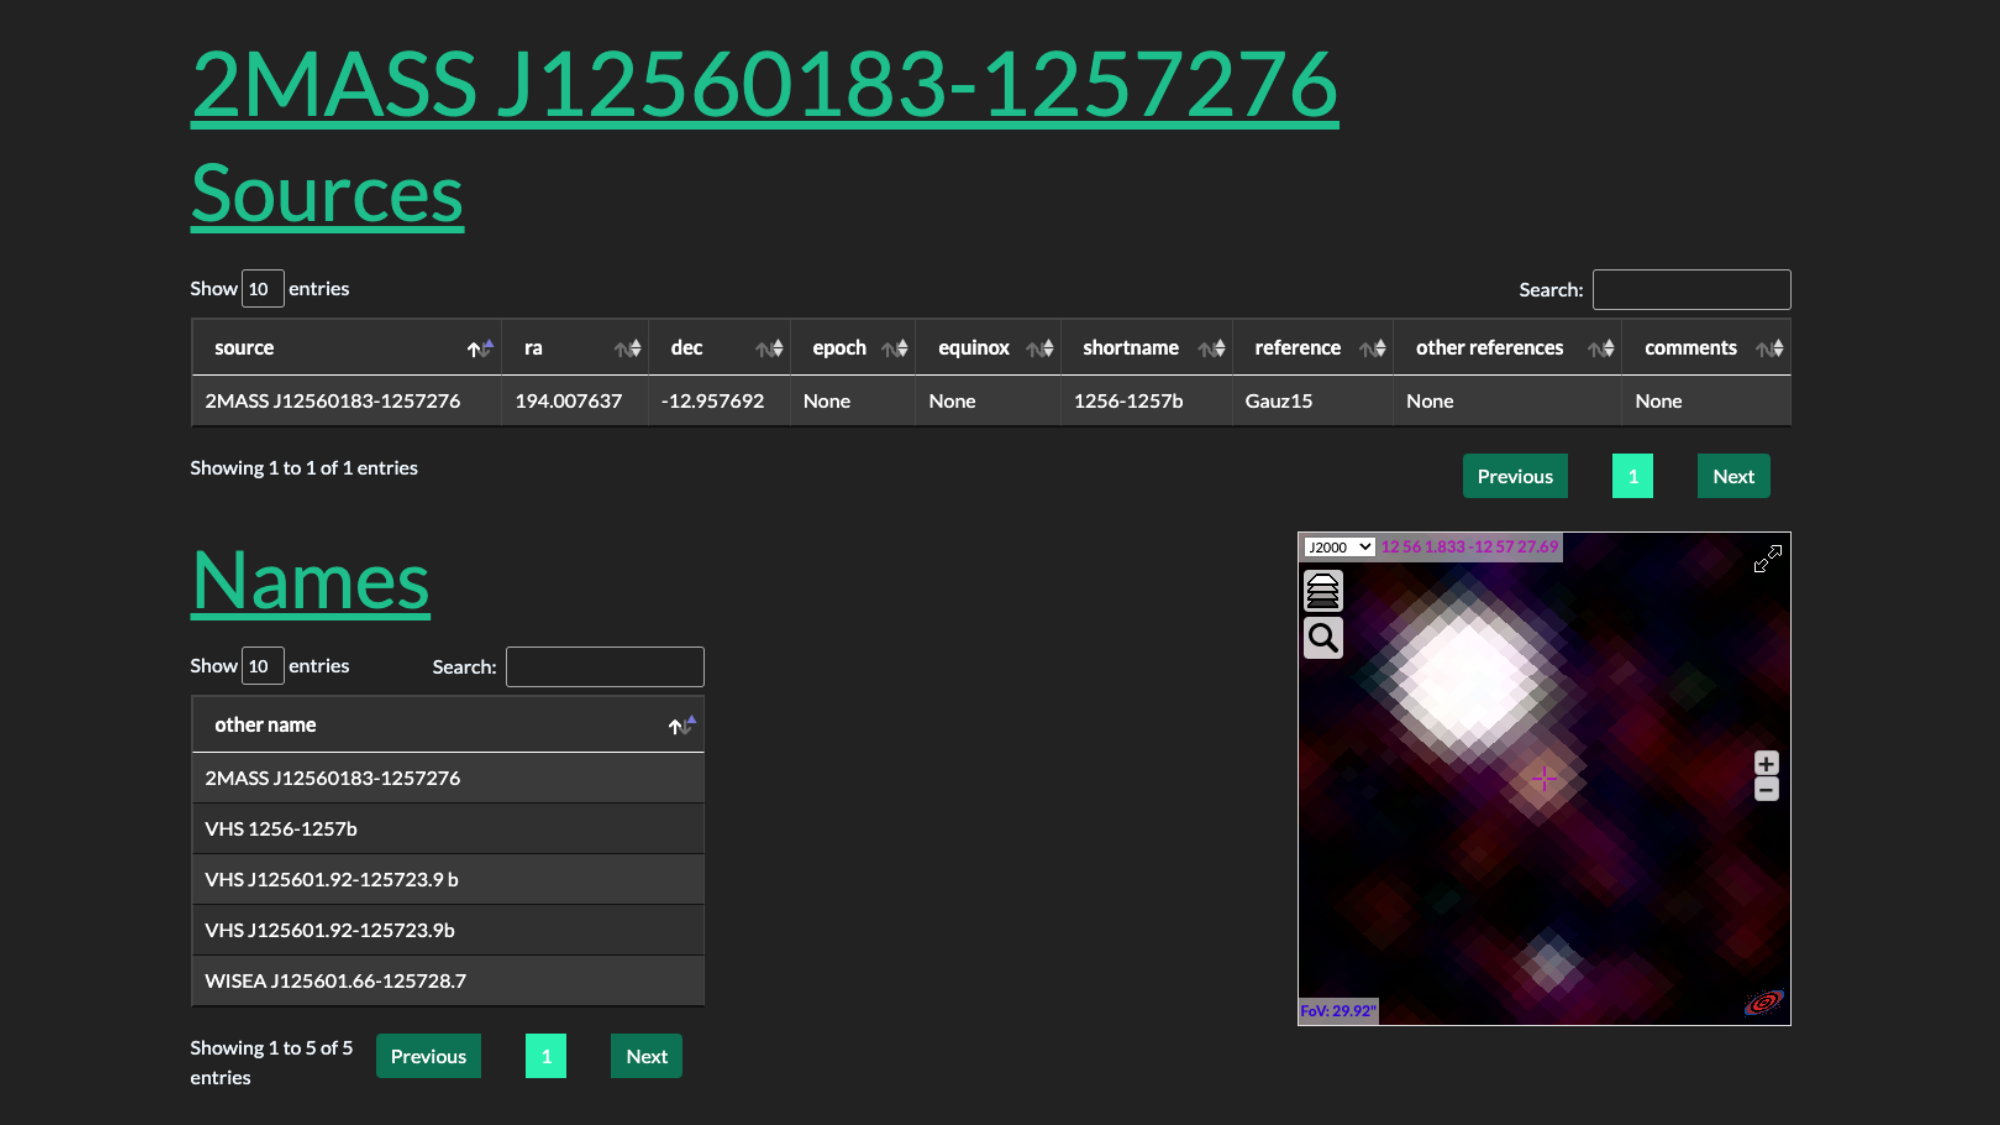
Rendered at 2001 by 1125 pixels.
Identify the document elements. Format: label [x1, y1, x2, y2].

picture [175, 27, 1825, 1098]
